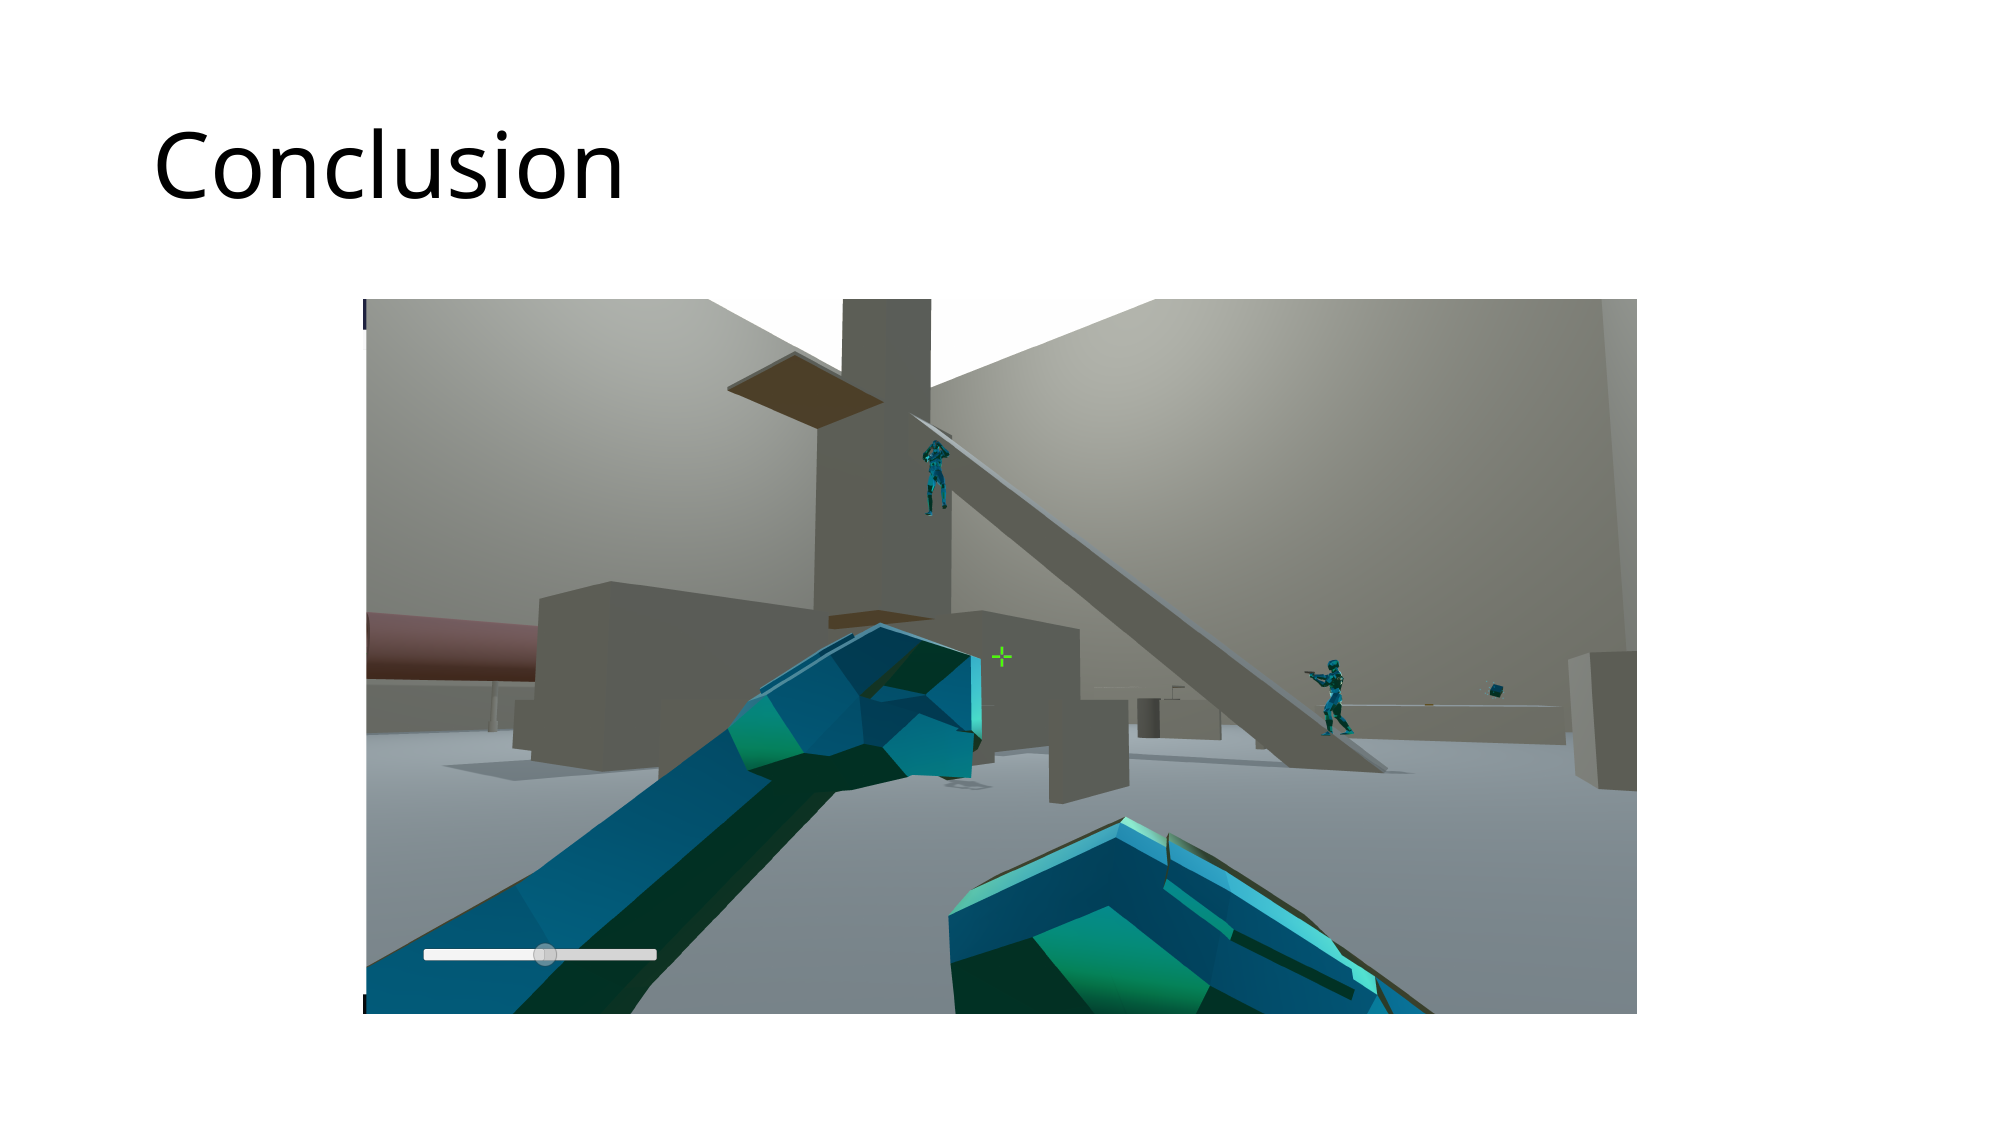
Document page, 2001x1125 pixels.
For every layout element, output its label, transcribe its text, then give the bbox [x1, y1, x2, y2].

title Conclusion [137, 59, 1863, 278]
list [363, 299, 1637, 1014]
